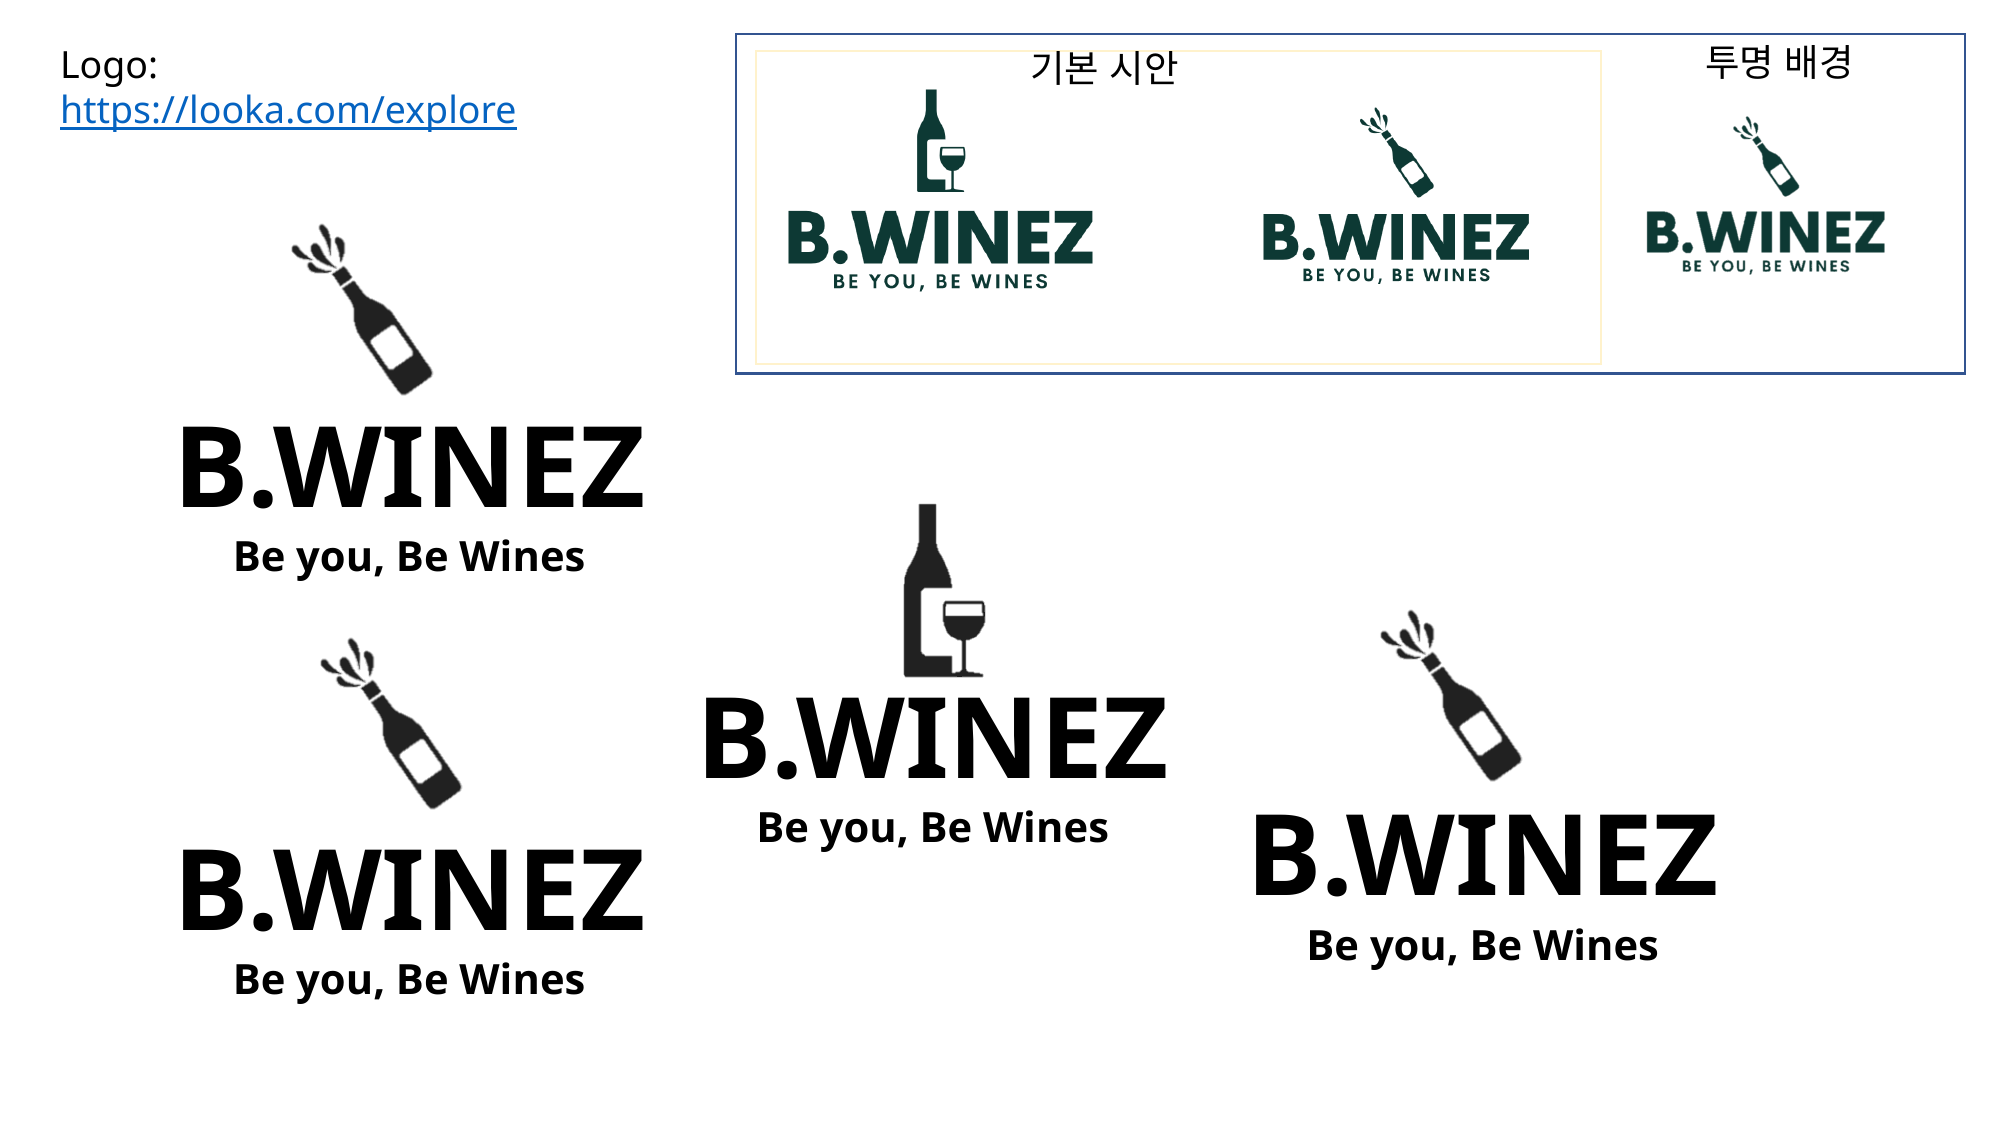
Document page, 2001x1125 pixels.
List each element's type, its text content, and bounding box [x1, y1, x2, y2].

text_box Logo: https://looka.com/explore [45, 33, 585, 145]
picture [1212, 56, 1965, 337]
text_box [755, 50, 1602, 365]
text_box B.WINEZ Be you, Be Wines [1212, 775, 1754, 976]
text_box B.WINEZ Be you, Be Wines [138, 810, 680, 1011]
picture [1350, 593, 1537, 791]
text_box 기본 시안 [1015, 37, 1213, 98]
text_box [735, 33, 1966, 375]
picture [289, 621, 477, 819]
text_box B.WINEZ Be you, Be Wines [138, 387, 680, 588]
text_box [662, 479, 1204, 866]
picture [771, 70, 1125, 323]
picture [261, 207, 449, 405]
text_box 투명 배경 [1690, 31, 1888, 70]
